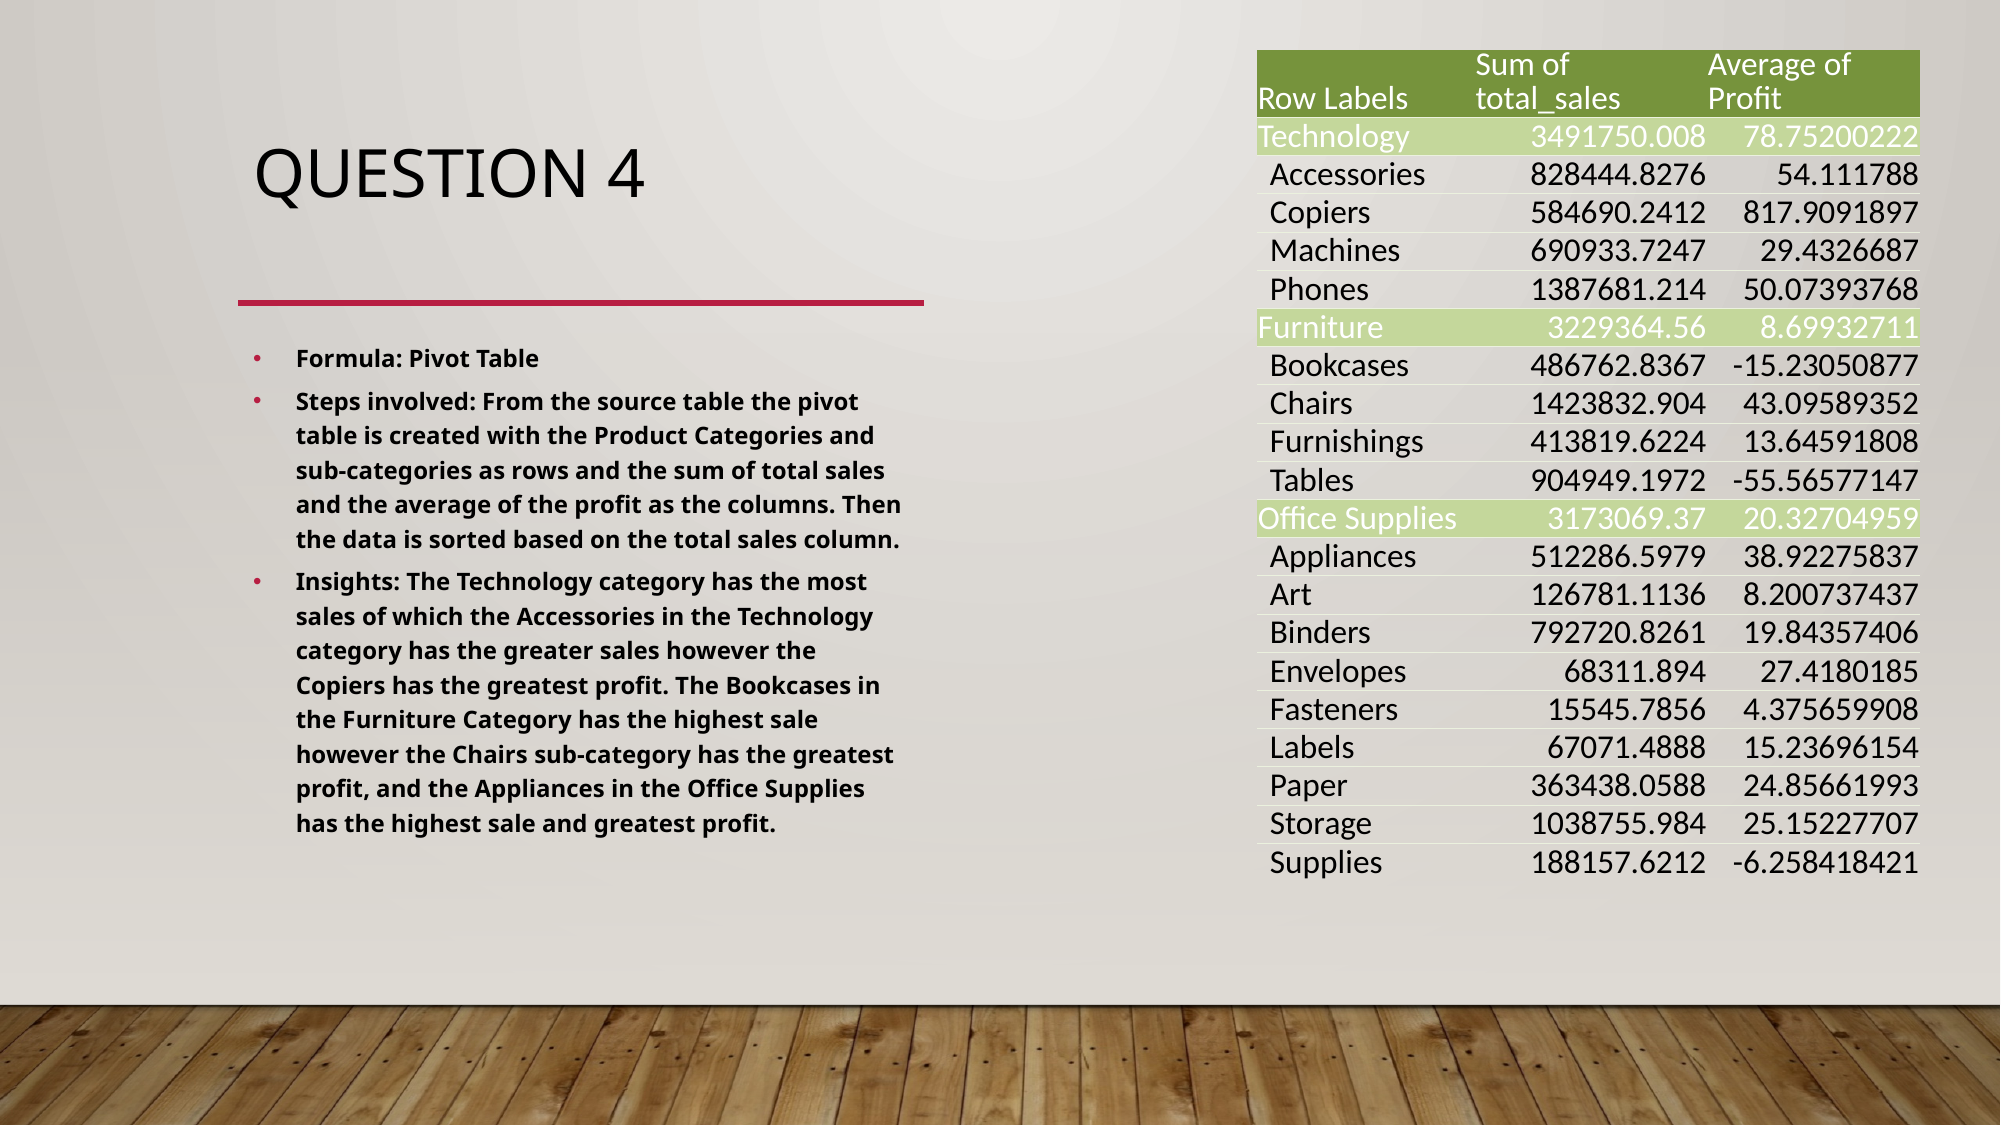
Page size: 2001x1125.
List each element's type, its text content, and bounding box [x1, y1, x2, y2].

table_cell Chairs [1257, 385, 1475, 423]
picture [0, 1006, 2000, 1125]
table_cell 512286.5979 [1475, 538, 1707, 575]
table_cell -6.258418421 [1707, 844, 1920, 882]
table_cell Storage [1257, 806, 1475, 843]
table_cell 24.85661993 [1707, 767, 1920, 805]
table_cell Fasteners [1257, 691, 1475, 728]
table_cell Art [1257, 576, 1475, 614]
table_cell 25.15227707 [1707, 806, 1920, 843]
table_cell 19.84357406 [1707, 615, 1920, 652]
table_cell 363438.0588 [1475, 767, 1707, 805]
table_cell 1423832.904 [1475, 385, 1707, 423]
table_cell Furniture [1257, 309, 1475, 346]
title QUESTION 4 [238, 131, 924, 302]
table_cell Phones [1257, 271, 1475, 308]
table_cell 8.69932711 [1707, 309, 1920, 346]
table_cell 690933.7247 [1475, 233, 1707, 270]
table_cell Bookcases [1257, 347, 1475, 384]
table_cell 43.09589352 [1707, 385, 1920, 423]
table_cell Appliances [1257, 538, 1475, 575]
table_cell 4.375659908 [1707, 691, 1920, 728]
table_cell 8.200737437 [1707, 576, 1920, 614]
table_cell 38.92275837 [1707, 538, 1920, 575]
table_cell 20.32704959 [1707, 500, 1920, 537]
table_cell Paper [1257, 767, 1475, 805]
table_cell 54.111788 [1707, 156, 1920, 193]
table_cell 792720.8261 [1475, 615, 1707, 652]
table_cell Technology [1257, 118, 1475, 155]
table_cell 3491750.008 [1475, 118, 1707, 155]
table_cell 50.07393768 [1707, 271, 1920, 308]
text_box [0, 330, 2000, 1004]
table_cell Supplies [1257, 844, 1475, 882]
table_cell 584690.2412 [1475, 194, 1707, 232]
table_cell Tables [1257, 462, 1475, 499]
table_cell 486762.8367 [1475, 347, 1707, 384]
table_cell 67071.4888 [1475, 729, 1707, 766]
table_header Average of Profit [1707, 50, 1920, 117]
table_cell Binders [1257, 615, 1475, 652]
table_cell 1387681.214 [1475, 271, 1707, 308]
table_cell Office Supplies [1257, 500, 1475, 537]
table_cell 78.75200222 [1707, 118, 1920, 155]
table_cell Furnishings [1257, 424, 1475, 461]
table_cell -55.56577147 [1707, 462, 1920, 499]
table_cell Labels [1257, 729, 1475, 766]
text_box Formula: Pivot Table Steps involved: From the source table the pivot table is created with the Product Categories and sub-categories as rows and the sum of total sales and the average of the profit as the columns. Then the data is sorted based on the total sales column. Insights: The Technology category has the most sales of which the Accessories in the Technology category has the greater sales however the Copiers has the greatest profit. The Bookcases in the Furniture Category has the highest sale however the Chairs sub-category has the greatest profit, and the Appliances in the Office Supplies has the highest sale and greatest profit. [238, 330, 923, 897]
table_header Row Labels [1257, 50, 1475, 117]
table_cell 828444.8276 [1475, 156, 1707, 193]
table_cell 3229364.56 [1475, 309, 1707, 346]
table_cell Machines [1257, 233, 1475, 270]
table_cell 13.64591808 [1707, 424, 1920, 461]
table_cell Copiers [1257, 194, 1475, 232]
table_cell 27.4180185 [1707, 653, 1920, 690]
table_cell 126781.1136 [1475, 576, 1707, 614]
table_cell Accessories [1257, 156, 1475, 193]
table_cell Envelopes [1257, 653, 1475, 690]
table_cell 1038755.984 [1475, 806, 1707, 843]
text_box [0, 0, 2000, 330]
table_cell 29.4326687 [1707, 233, 1920, 270]
table_cell 3173069.37 [1475, 500, 1707, 537]
table_cell 817.9091897 [1707, 194, 1920, 232]
table_cell 904949.1972 [1475, 462, 1707, 499]
table_cell 413819.6224 [1475, 424, 1707, 461]
table_cell 188157.6212 [1475, 844, 1707, 882]
table_cell 15.23696154 [1707, 729, 1920, 766]
table_cell 68311.894 [1475, 653, 1707, 690]
table_cell -15.23050877 [1707, 347, 1920, 384]
table_header Sum of total_sales [1475, 50, 1707, 117]
table_cell 15545.7856 [1475, 691, 1707, 728]
